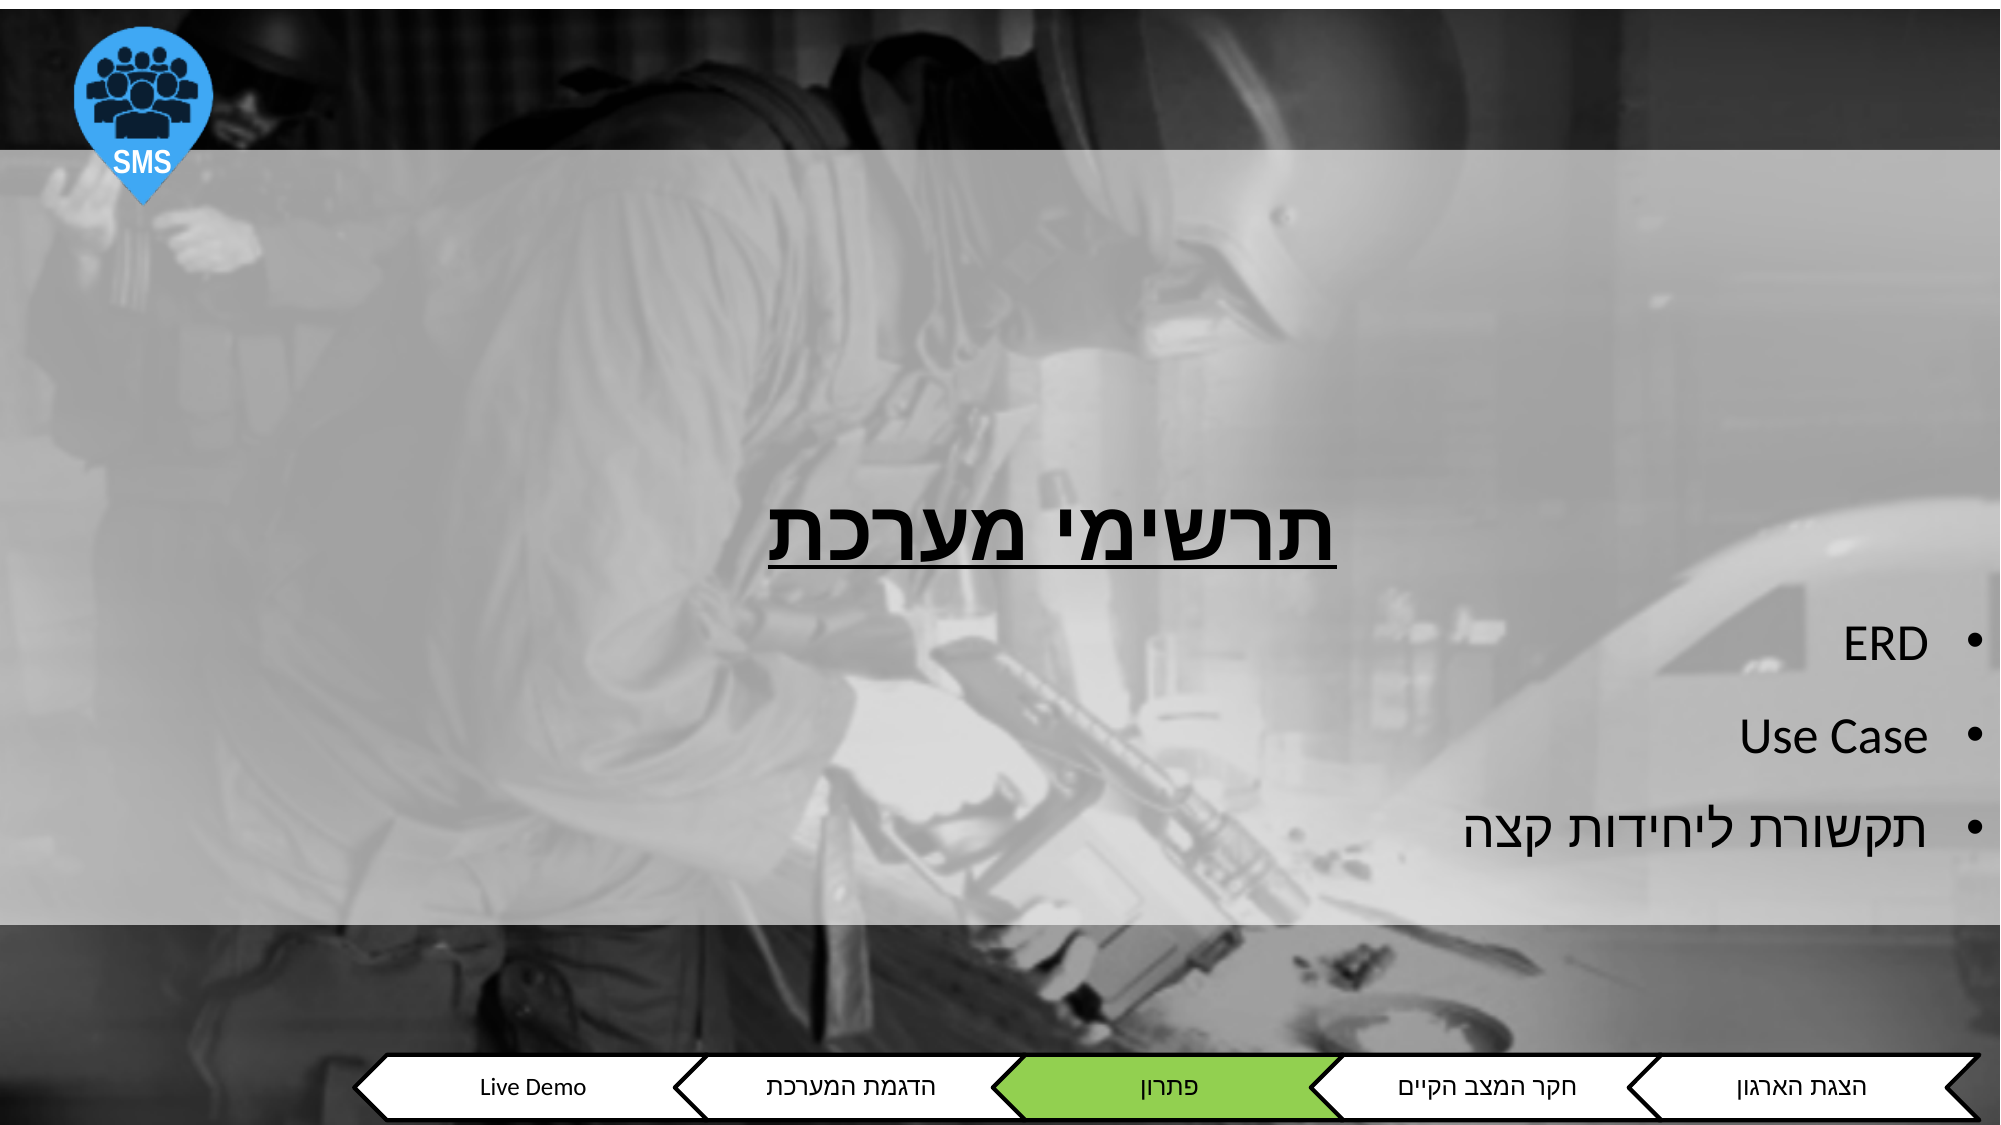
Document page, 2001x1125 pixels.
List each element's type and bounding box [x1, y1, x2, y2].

text_box [70, 25, 217, 210]
text_box [353, 1054, 1981, 1121]
picture [0, 9, 2000, 1125]
